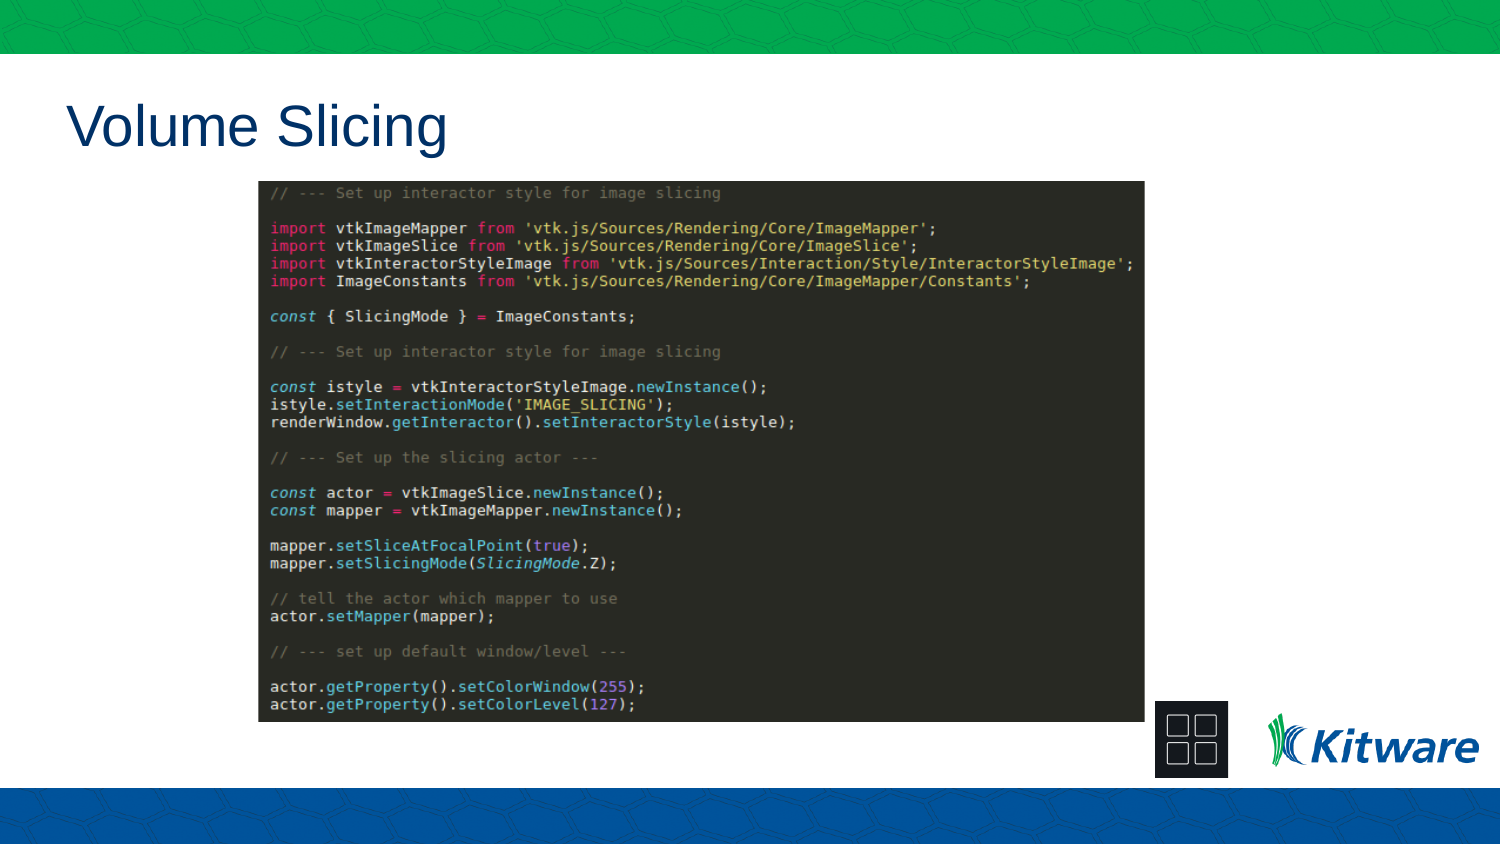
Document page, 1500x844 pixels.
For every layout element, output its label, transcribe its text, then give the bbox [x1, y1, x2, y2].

picture [0, 0, 1500, 844]
title Volume Slicing [51, 72, 1449, 167]
